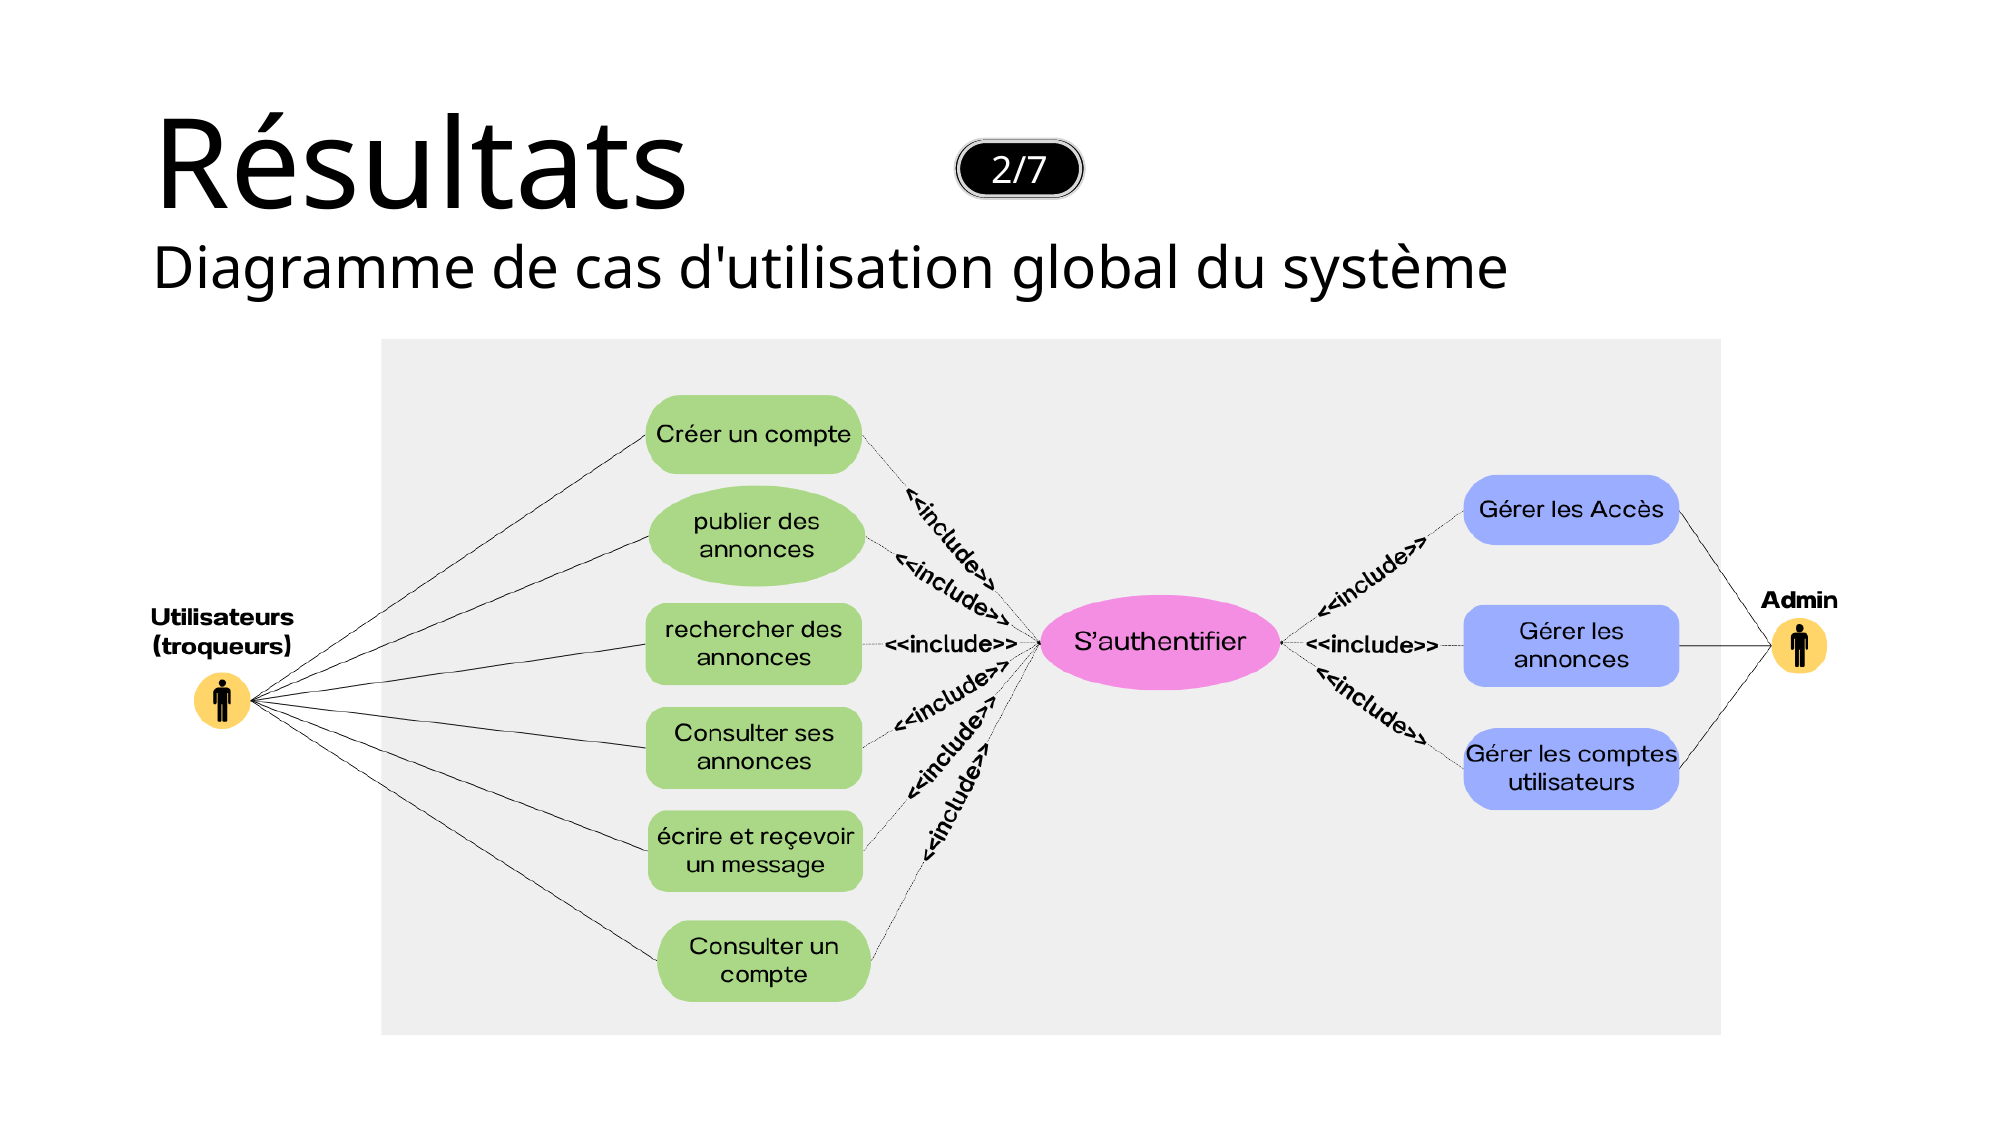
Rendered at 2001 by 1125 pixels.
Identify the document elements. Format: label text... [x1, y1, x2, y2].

picture [123, 335, 1865, 1039]
title Résultats [137, 59, 1863, 231]
list Diagramme de cas d'utilisation global du système [137, 231, 1863, 335]
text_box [989, 103, 1050, 234]
